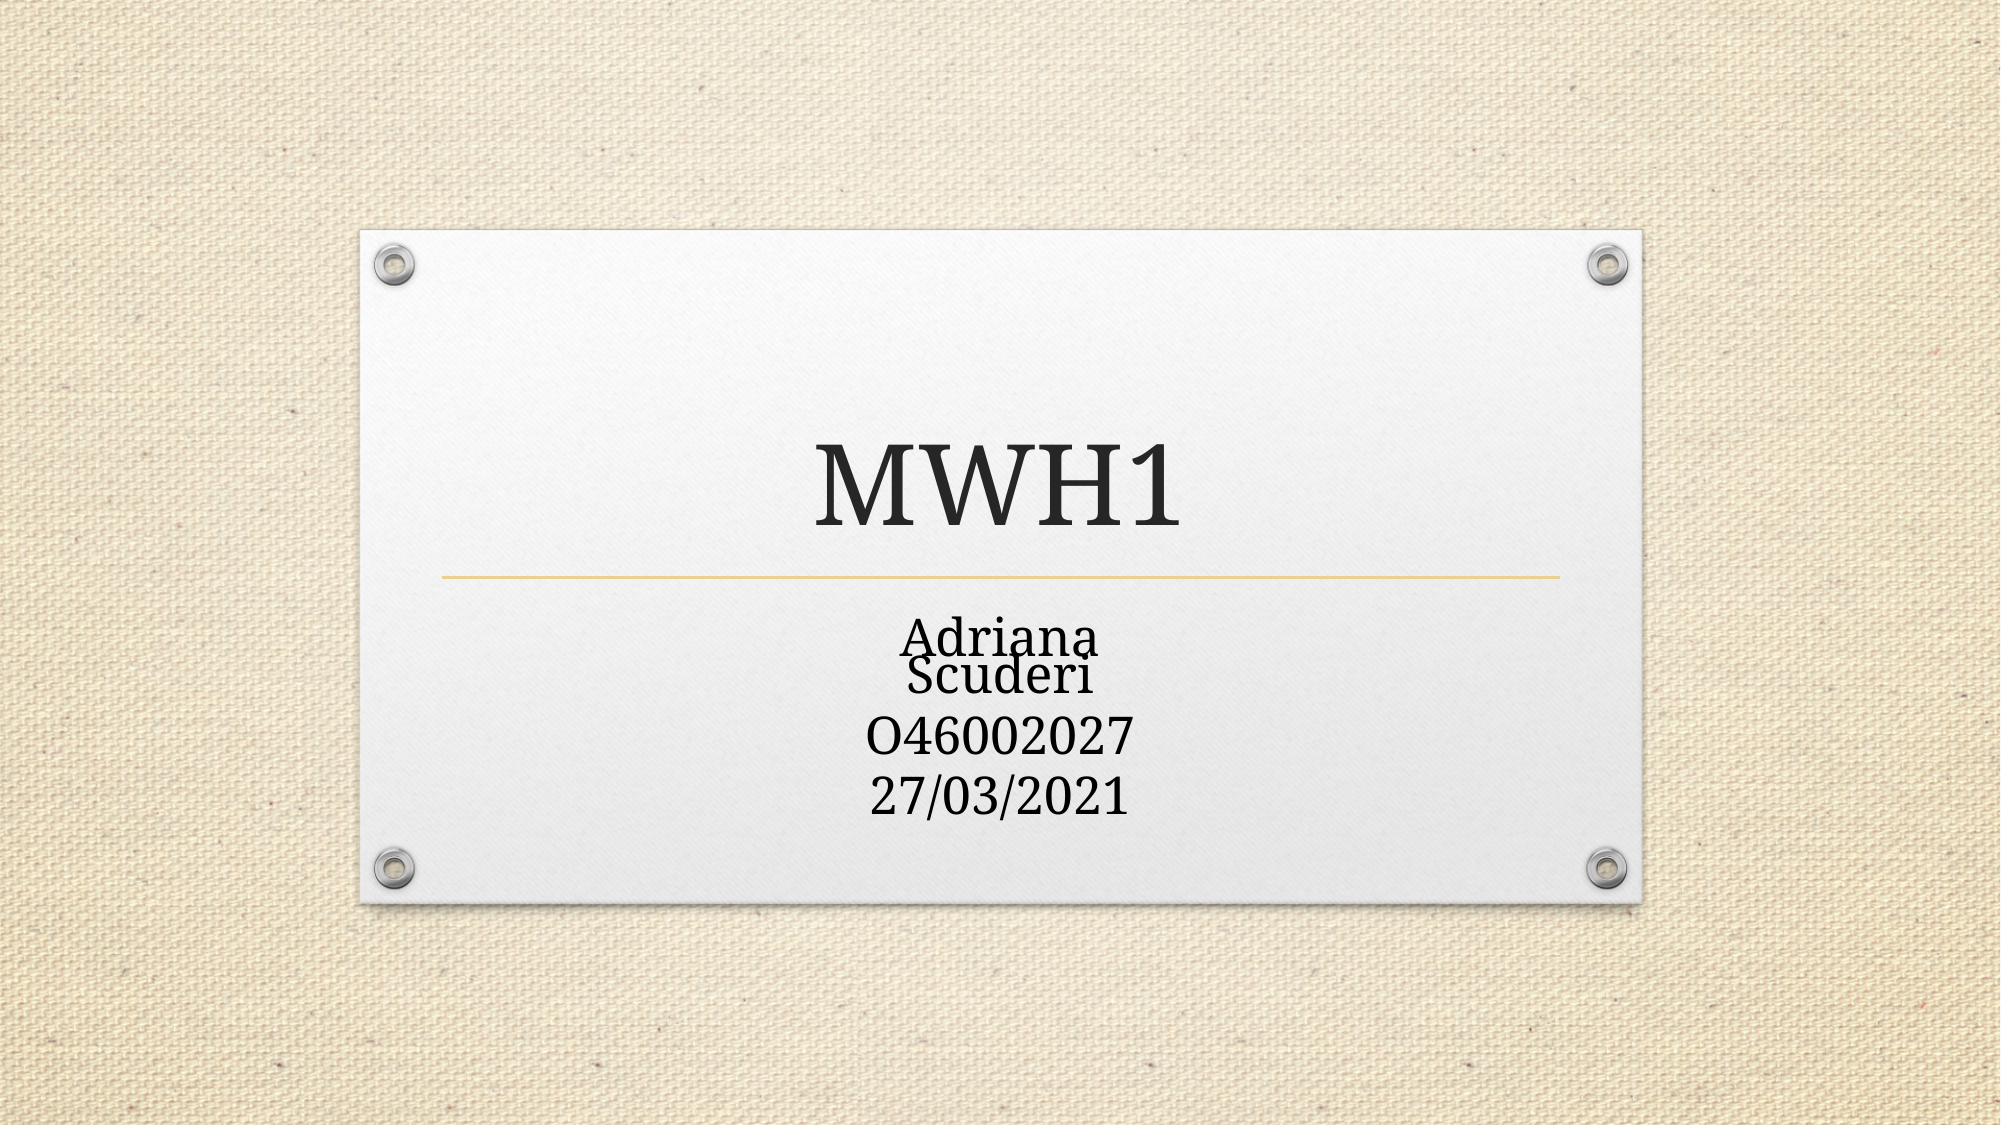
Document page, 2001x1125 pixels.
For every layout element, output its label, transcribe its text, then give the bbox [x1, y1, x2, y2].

title MWH1 [441, 306, 1560, 556]
subtitle Adriana Scuderi O46002027 27/03/2021 [797, 621, 1203, 802]
picture [0, 0, 2001, 1125]
